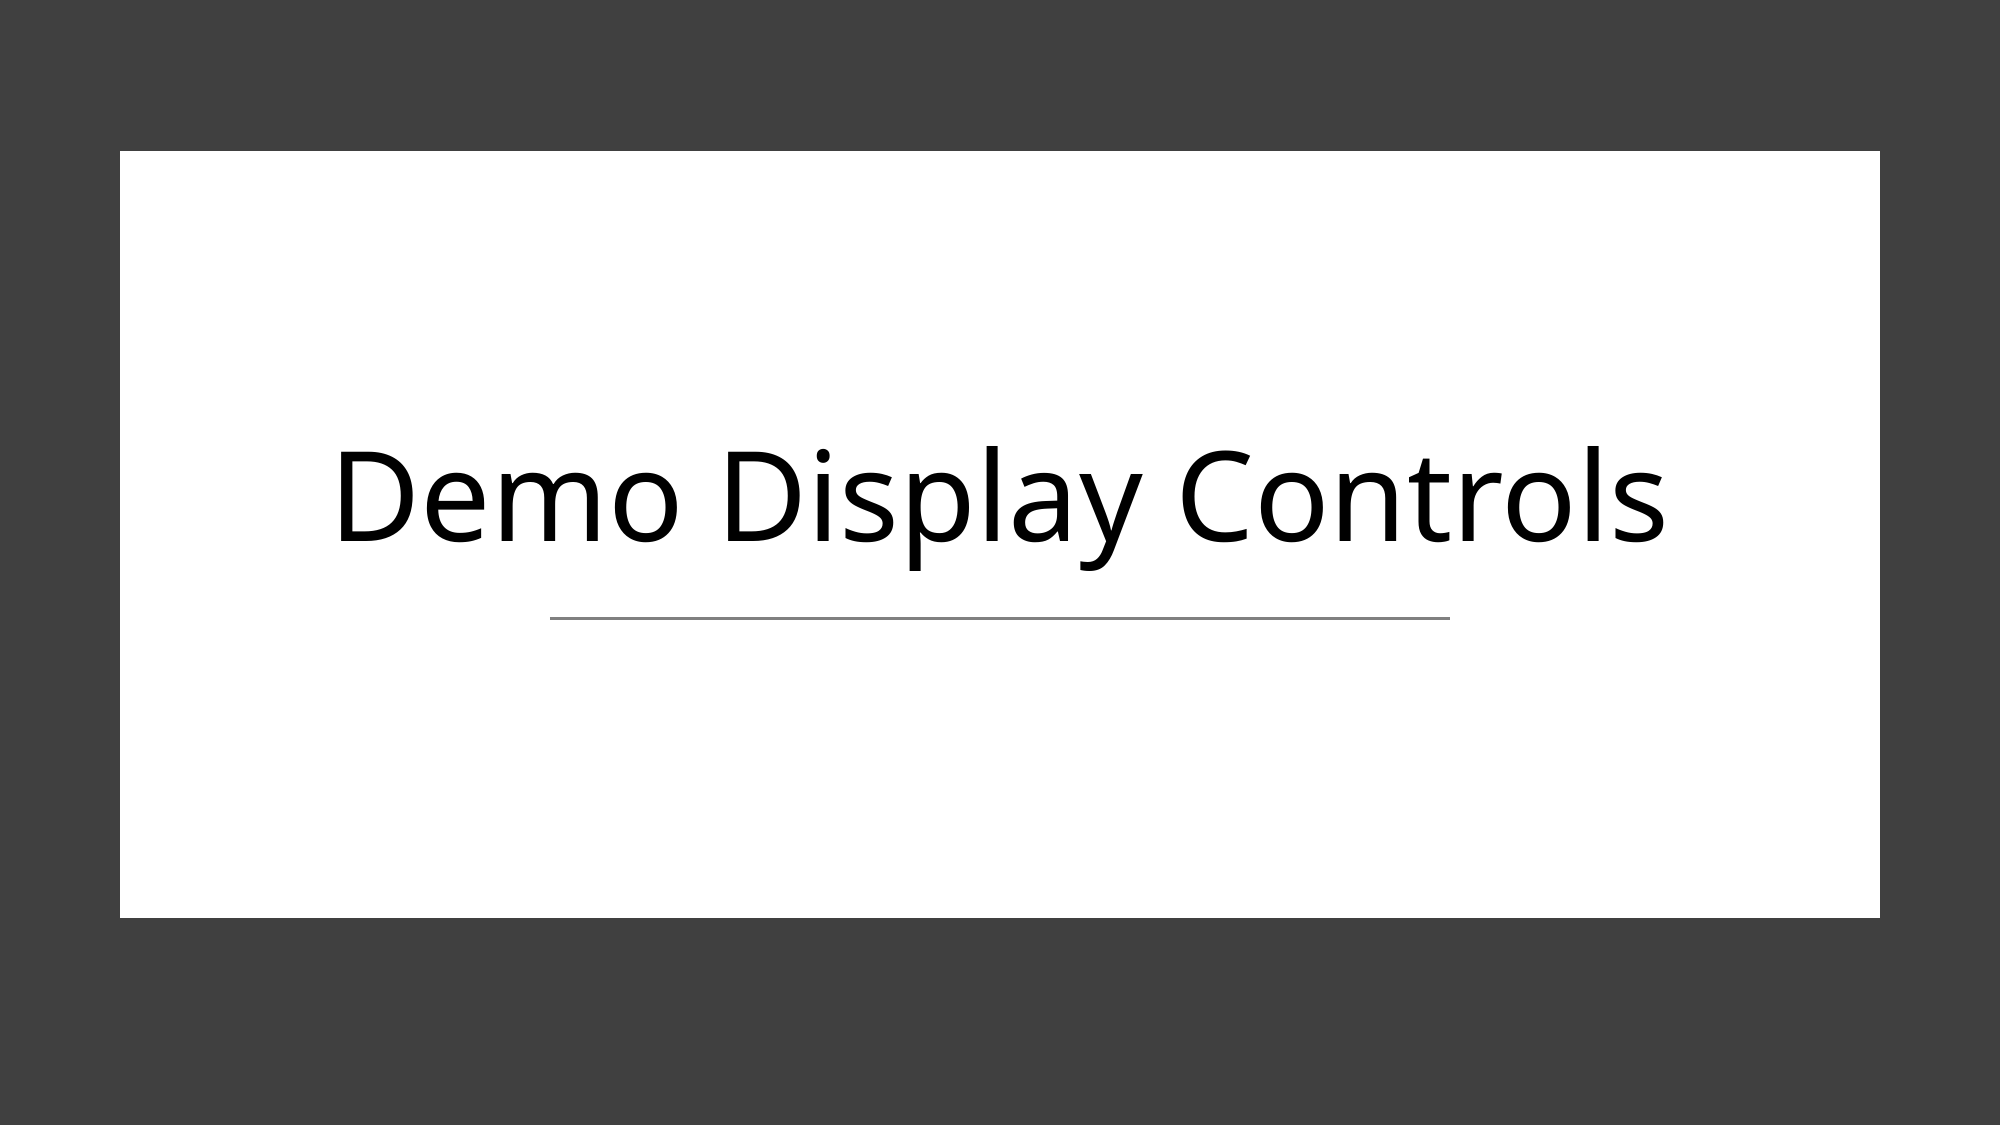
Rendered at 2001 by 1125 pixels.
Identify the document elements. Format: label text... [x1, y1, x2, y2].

text_box [129, 160, 1870, 909]
title Demo Display Controls [252, 234, 1748, 580]
text_box [0, 0, 2000, 1125]
